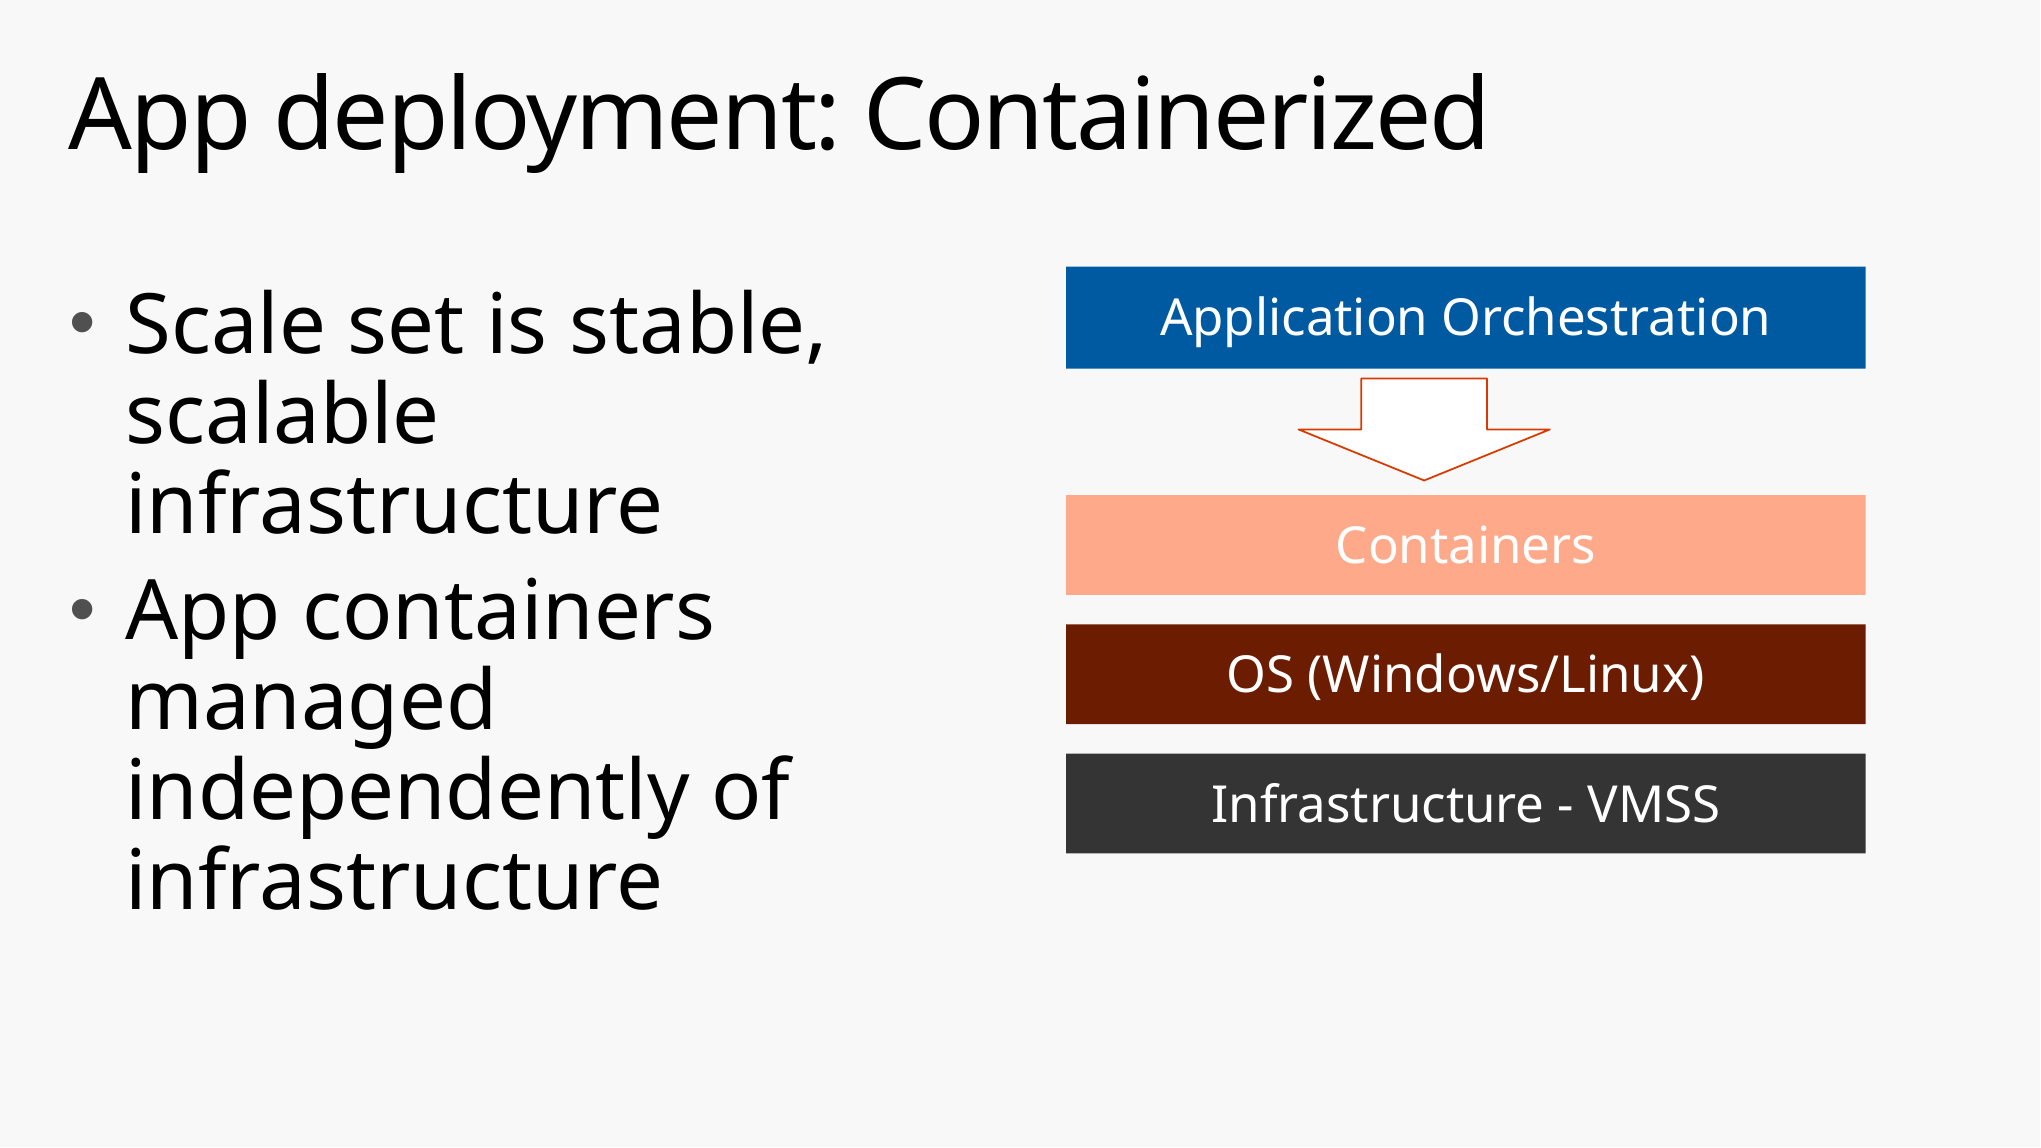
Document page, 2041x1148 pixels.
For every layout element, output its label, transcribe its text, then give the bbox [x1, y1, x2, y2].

title App deployment: Containerized [45, 48, 1996, 199]
text_box Infrastructure - VMSS [1065, 753, 1866, 854]
text_box Containers [1065, 494, 1866, 596]
list Scale set is stable, scalable infrastructure App containers managed independently of infrastructure [45, 266, 937, 974]
text_box [1297, 377, 1551, 482]
text_box OS (Windows/Linux) [1065, 624, 1866, 725]
text_box Application Orchestration [1065, 266, 1866, 369]
